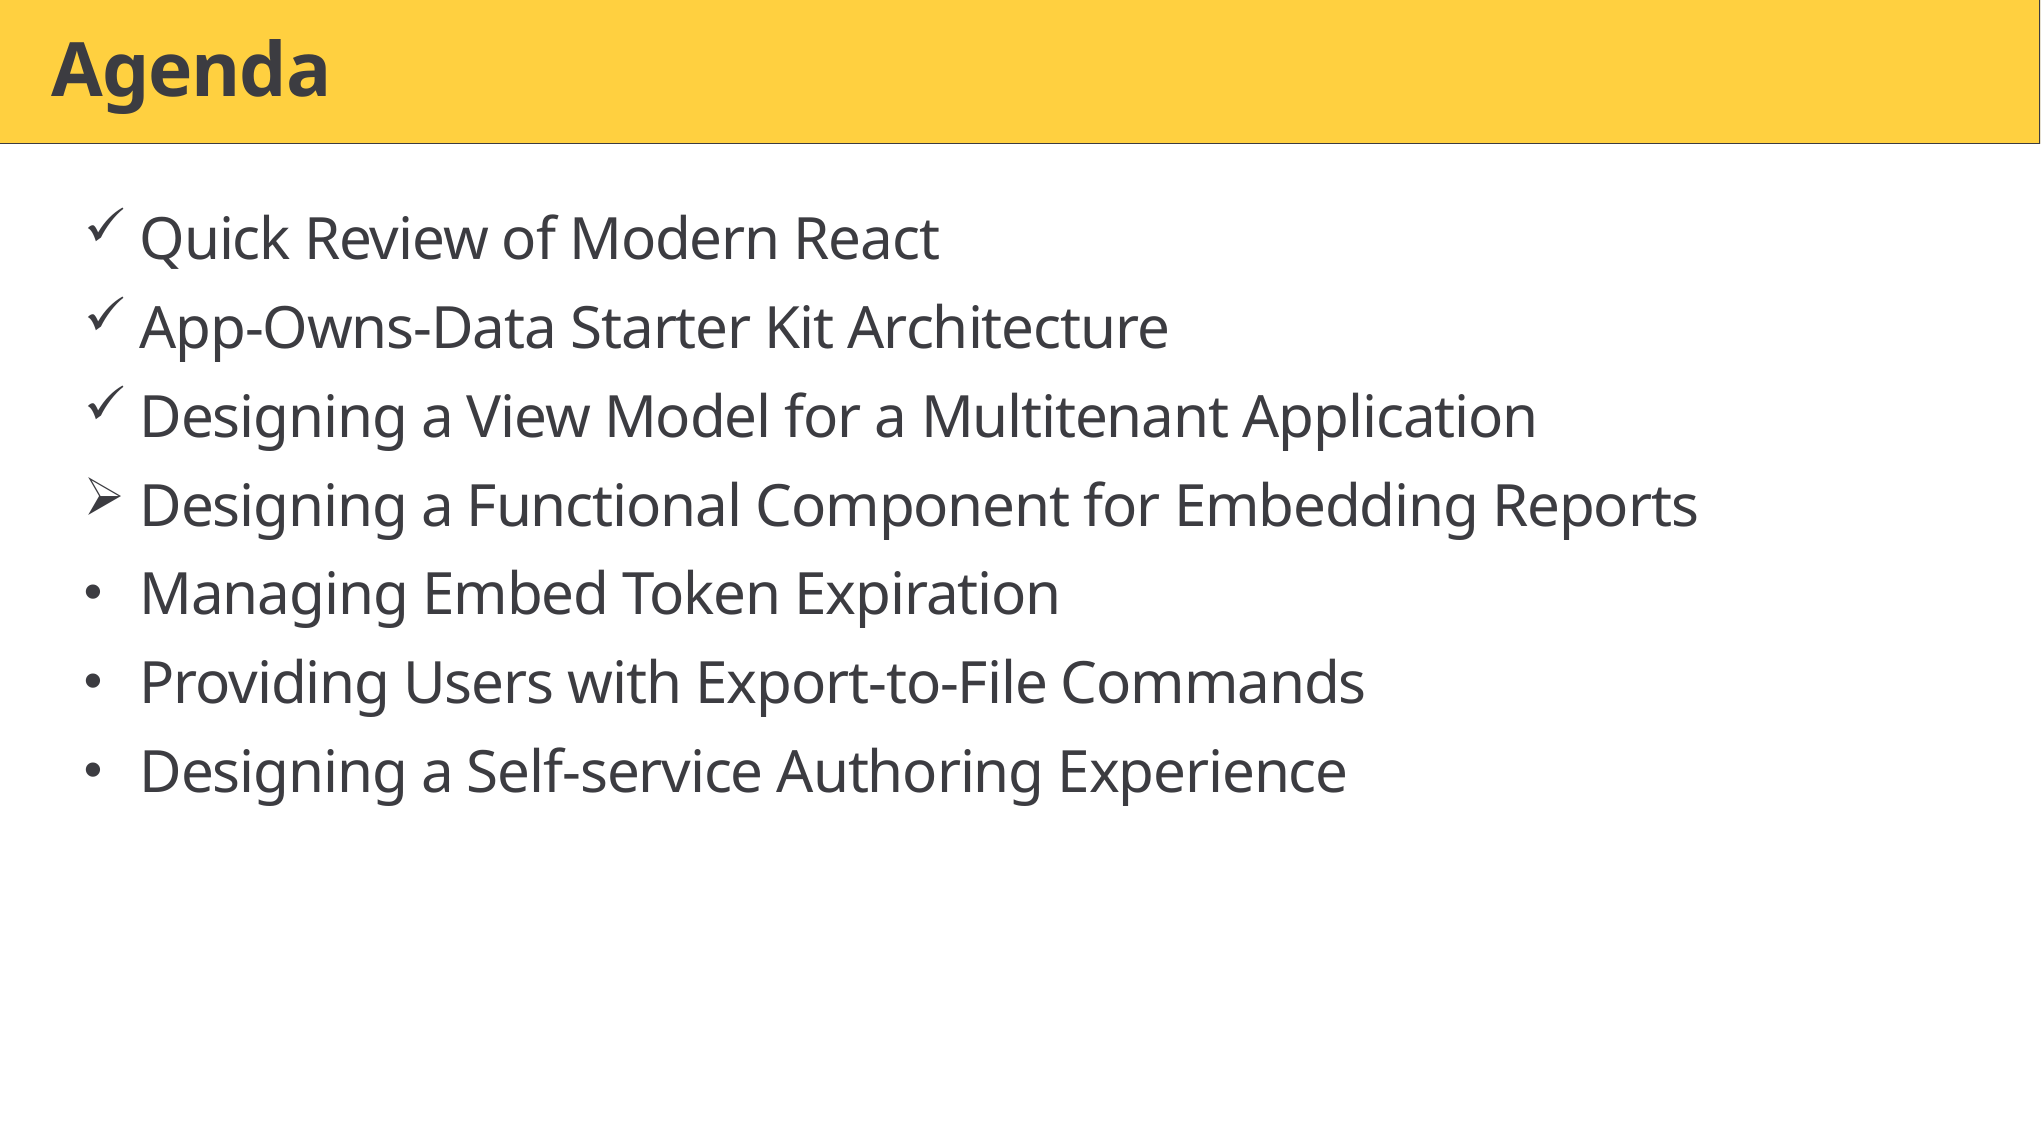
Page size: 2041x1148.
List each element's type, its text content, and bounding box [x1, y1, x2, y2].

list Quick Review of Modern React App-Owns-Data Starter Kit Architecture Designing a View Model for a Multitenant Application Designing a Functional Component for Embedding Reports Managing Embed Token Expiration Providing Users with Export-to-File Commands Designing a Self-service Authoring Experience [83, 201, 1988, 900]
title Agenda [51, 31, 1988, 113]
